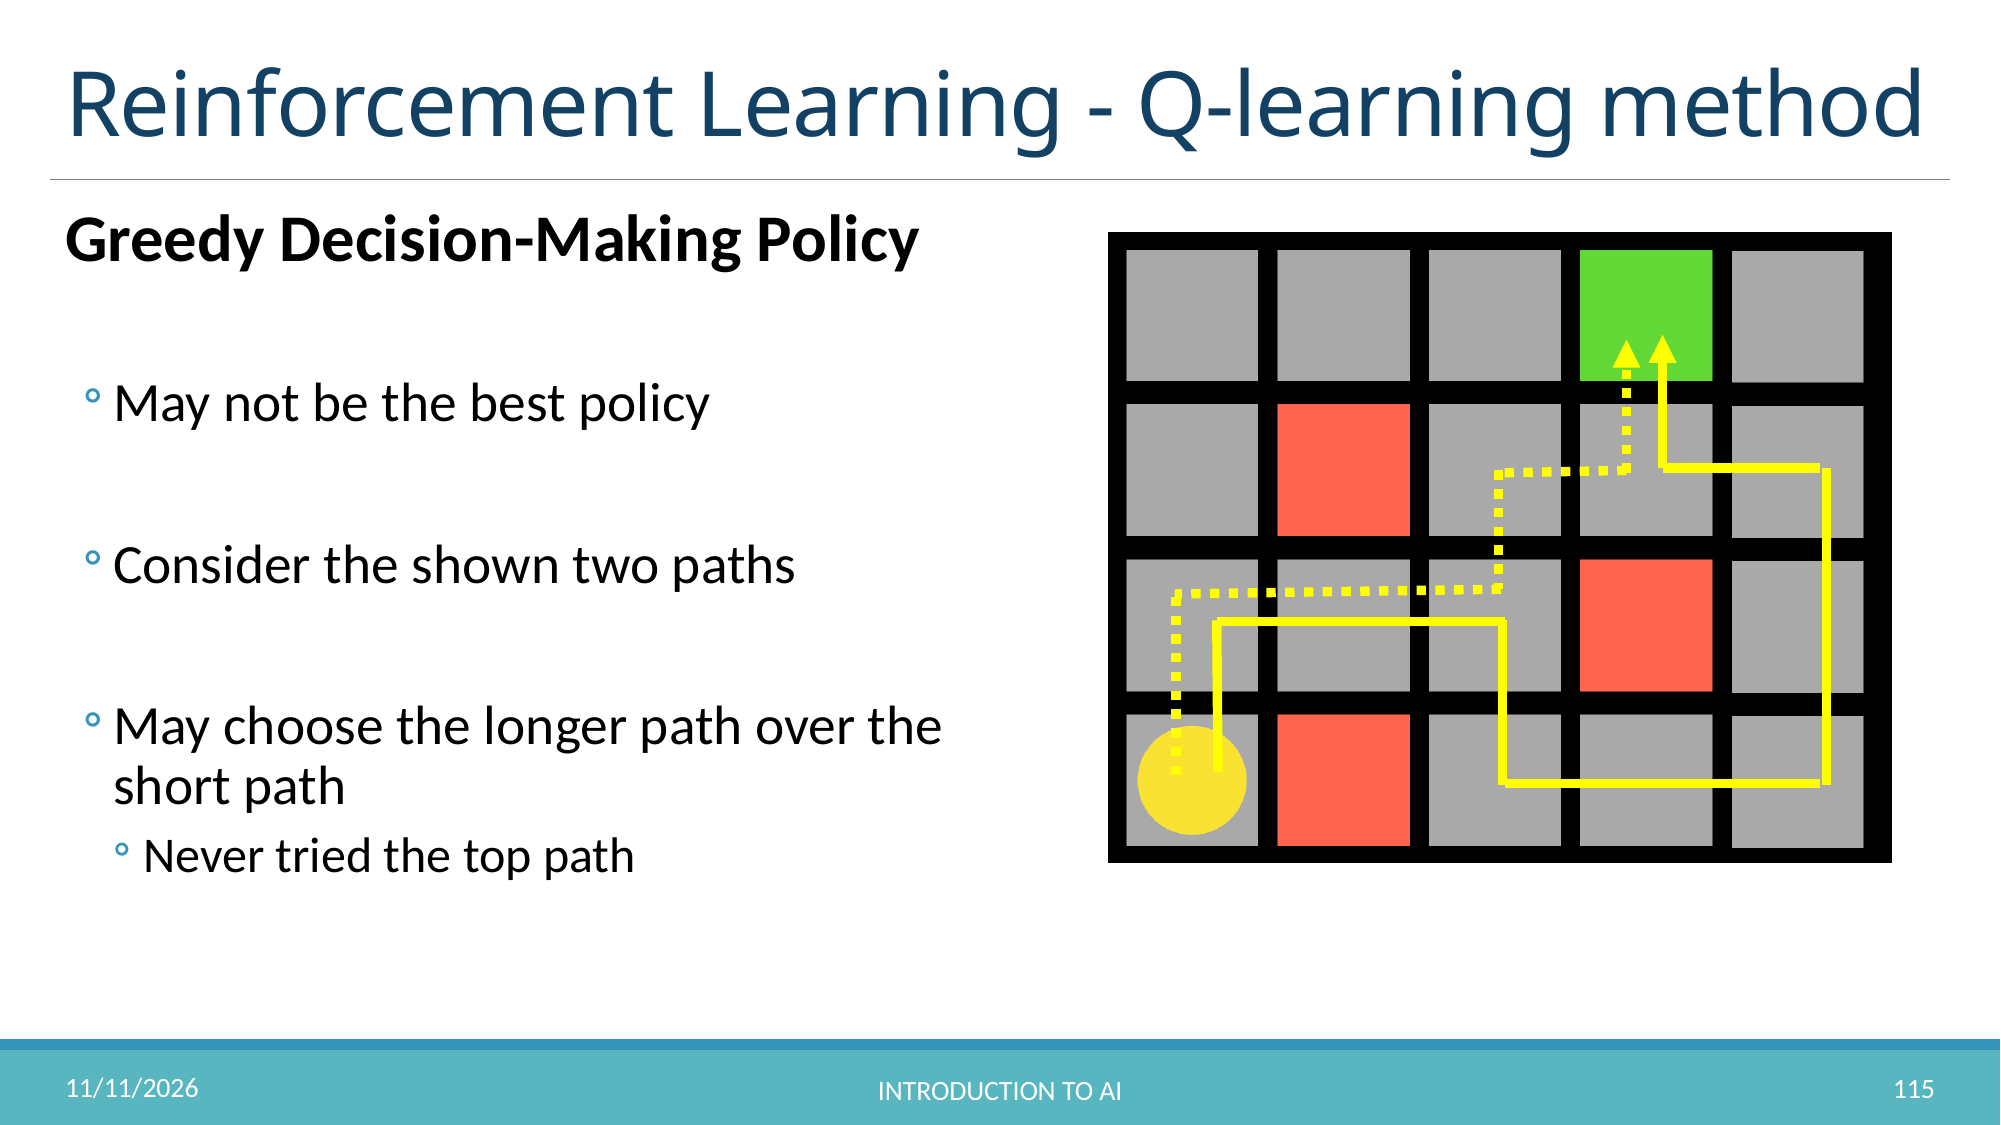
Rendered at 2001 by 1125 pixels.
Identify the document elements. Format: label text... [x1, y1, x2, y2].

footer Introduction to AI [604, 1059, 1396, 1120]
title Reinforcement Learning - Q-learning method [50, 47, 1950, 163]
picture [1108, 231, 1892, 863]
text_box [1174, 339, 1627, 776]
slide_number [50, 1056, 456, 1117]
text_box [1216, 334, 1827, 786]
list Greedy Decision-Making Policy May not be the best policy Consider the shown two paths May choose the longer path over the short path Never tried the top path [50, 195, 984, 1030]
slide_number 115 [1734, 1057, 1950, 1118]
